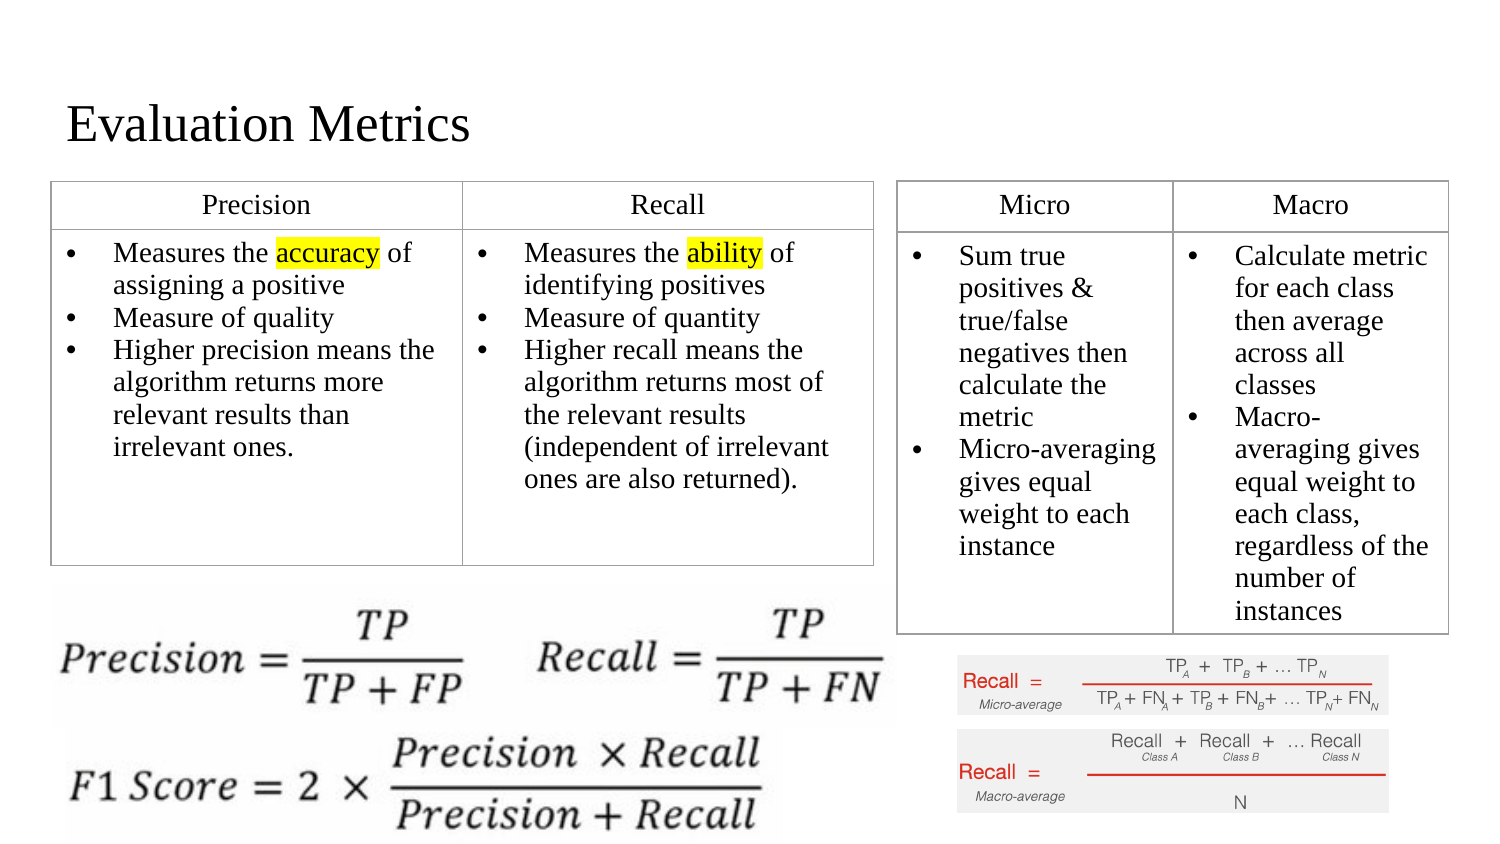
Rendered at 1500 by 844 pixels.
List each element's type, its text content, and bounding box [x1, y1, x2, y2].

table_header Macro [1174, 182, 1448, 231]
title Evaluation Metrics [51, 72, 1449, 167]
picture [957, 655, 1389, 715]
table_cell Sum true positives & true/false negatives then calculate the metric Micro-averaging gives equal weight to each instance [898, 233, 1172, 633]
table_cell Measures the ability of identifying positives Measure of quantity Higher recall means the algorithm returns most of the relevant results (independent of irrelevant ones are also returned). [463, 230, 873, 565]
picture [50, 585, 898, 844]
table_header Micro [898, 182, 1172, 231]
table_header Recall [463, 182, 873, 229]
picture [957, 729, 1389, 813]
table_header Precision [52, 182, 462, 229]
table_cell Calculate metric for each class then average across all classes Macro-averaging gives equal weight to each class, regardless of the number of instances [1174, 233, 1448, 633]
table_cell Measures the accuracy of assigning a positive Measure of quality Higher precision means the algorithm returns more relevant results than irrelevant ones. [52, 230, 462, 565]
